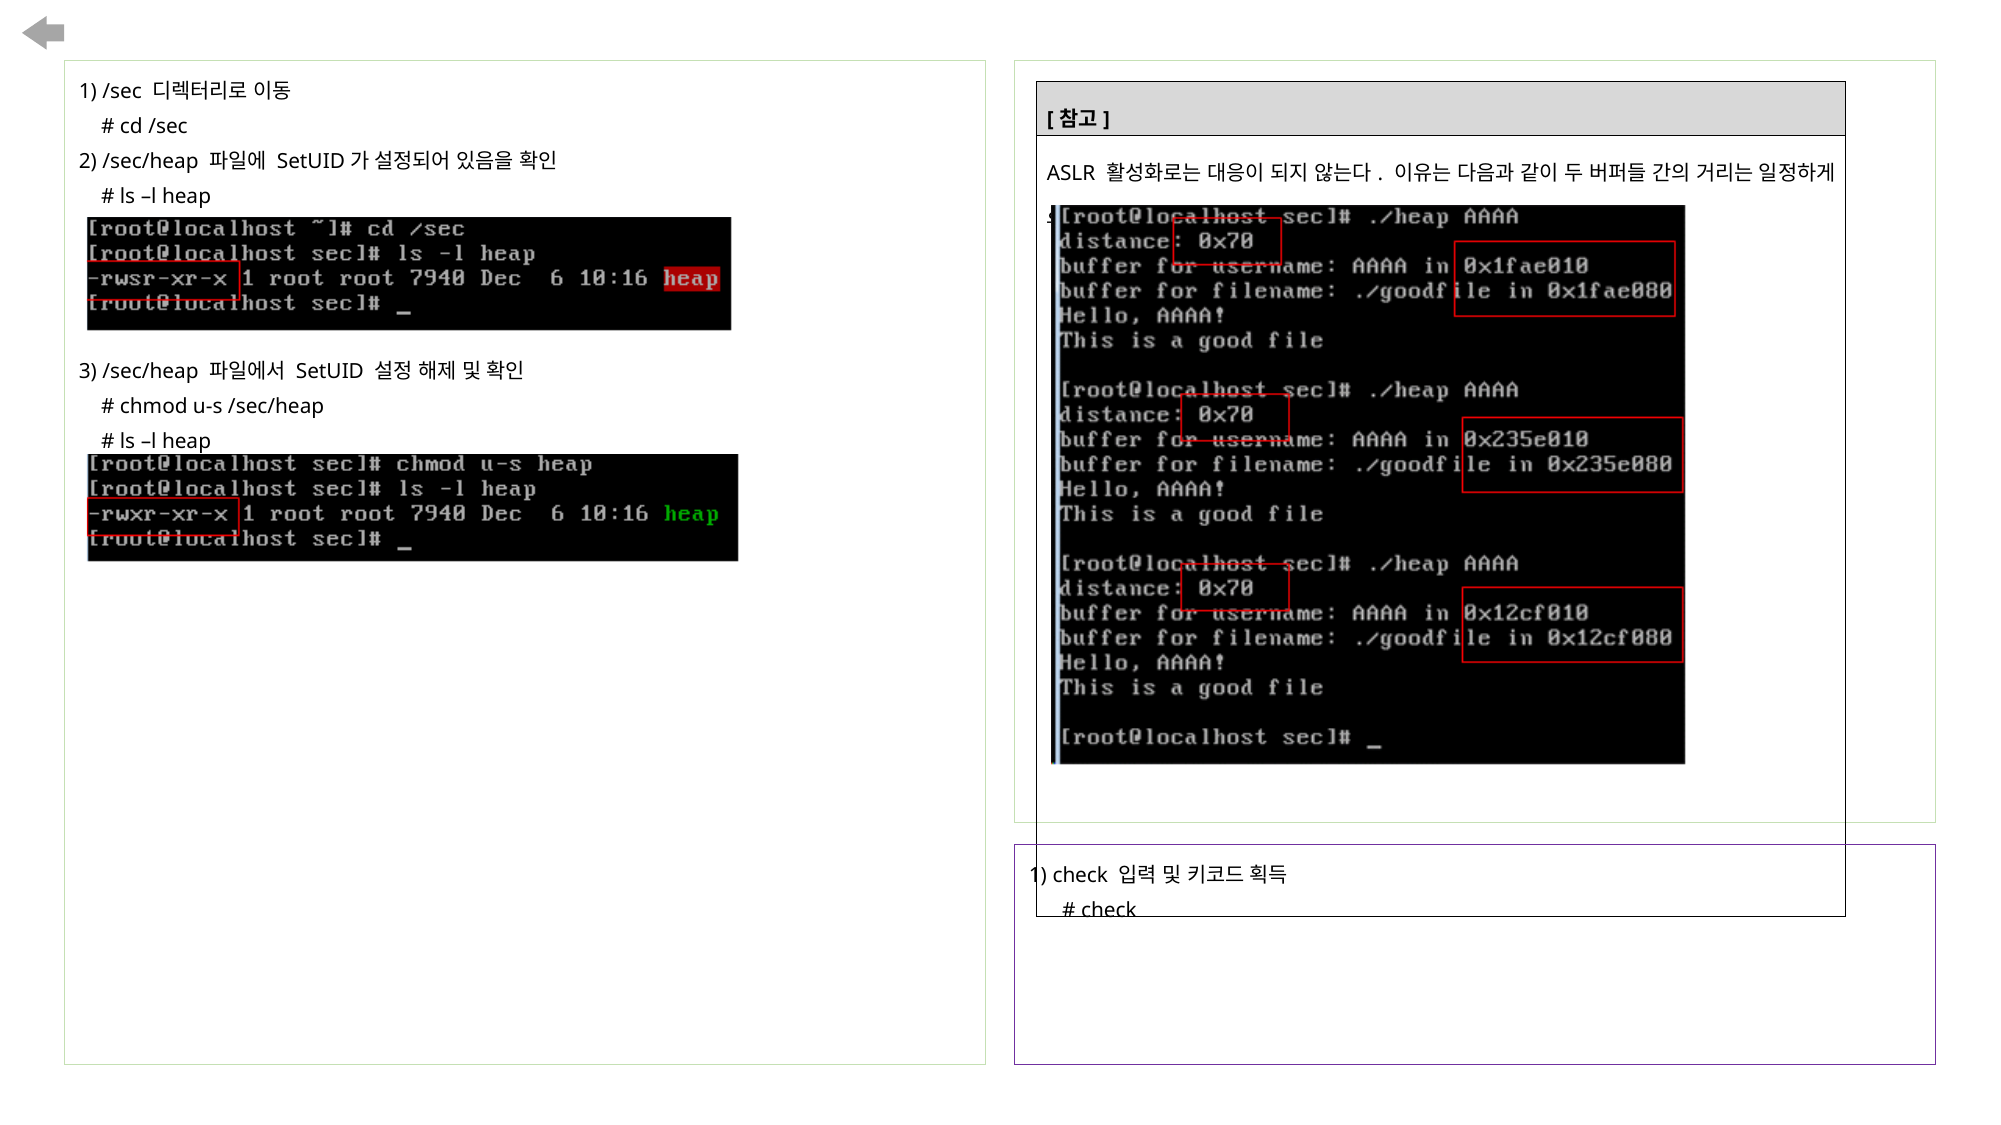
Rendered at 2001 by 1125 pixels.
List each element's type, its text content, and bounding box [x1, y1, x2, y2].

text_box [1014, 60, 1936, 823]
picture [86, 217, 733, 332]
text_box [20, 13, 66, 52]
picture [1051, 205, 1687, 766]
text_box 1) check 입력 및 키코드 획득 # check [1014, 844, 1936, 1065]
picture [86, 454, 740, 563]
table_cell ASLR 활성화로는 대응이 되지 않는다. 이유는 다음과 같이 두 버퍼들 간의 거리는 일정하게 유지되기 때문이다. [1037, 136, 1845, 844]
text_box 1) /sec 디렉터리로 이동 # cd /sec 2) /sec/heap 파일에 SetUID가 설정되어 있음을 확인 # ls –l heap 3) /sec/heap 파일에서 SetUID 설정 해제 및 확인 # chmod u-s /sec/heap # ls –l heap [64, 60, 986, 1065]
table_header [참고] [1037, 82, 1845, 135]
